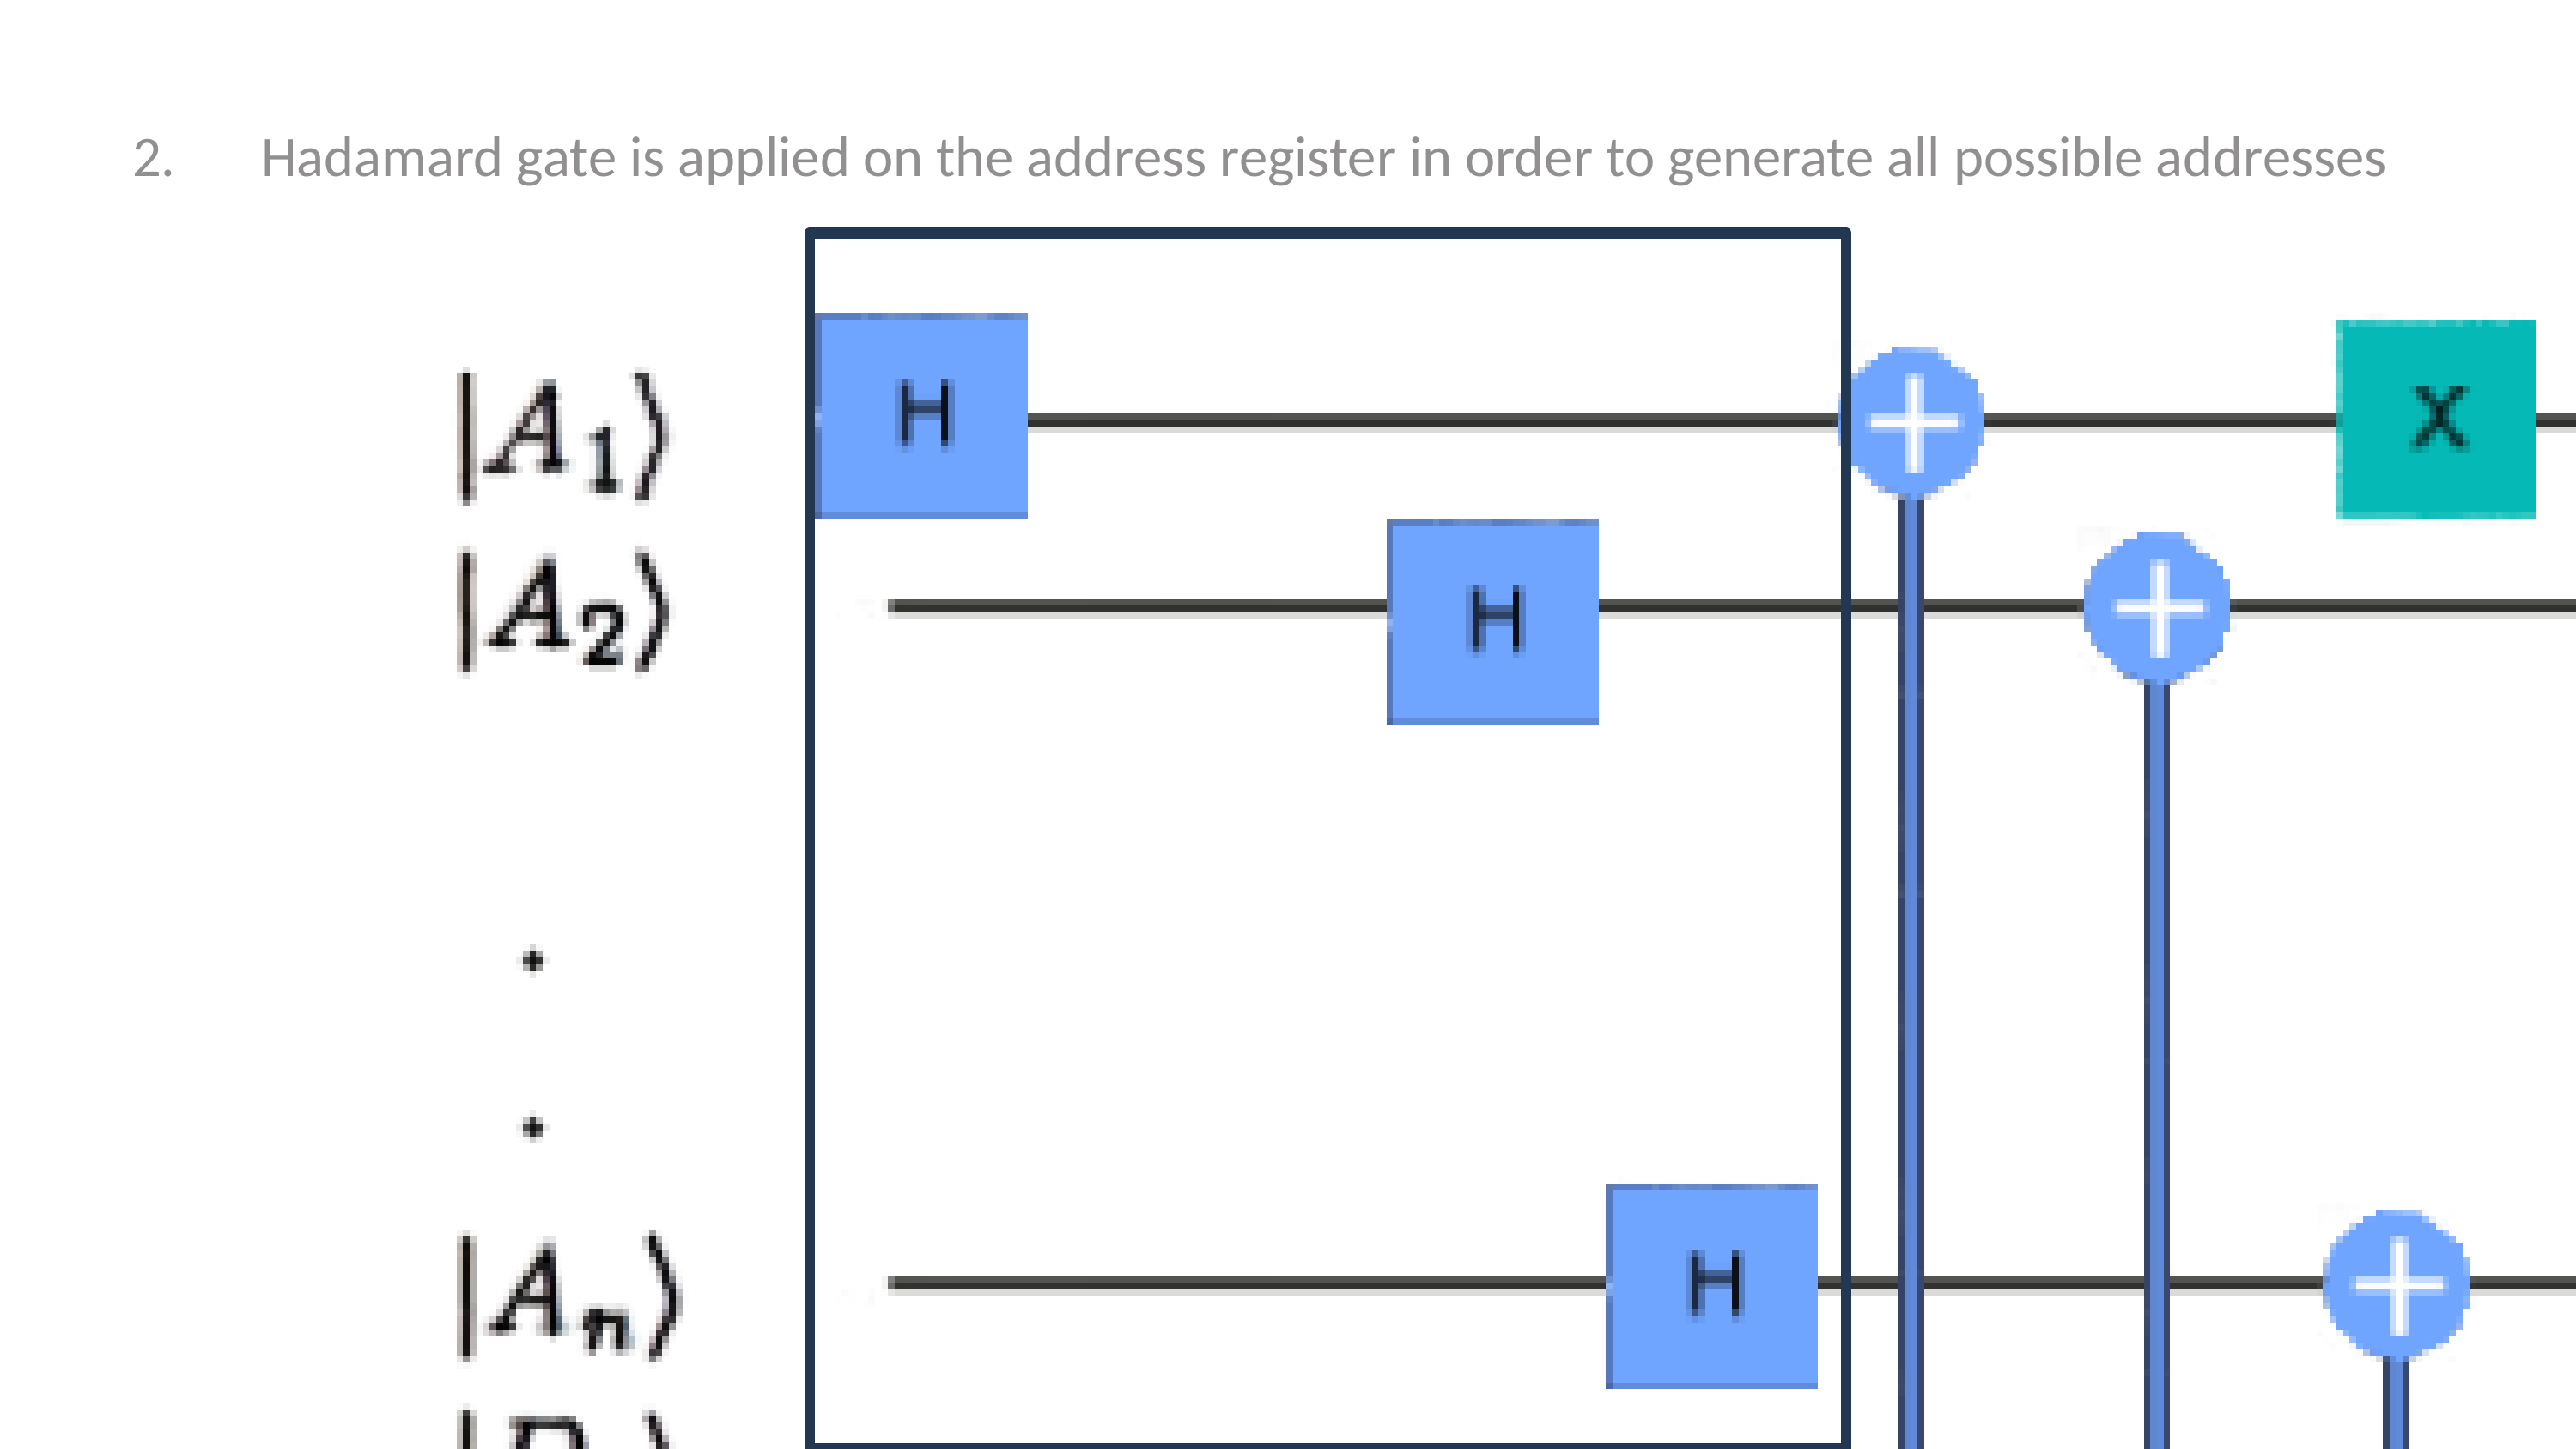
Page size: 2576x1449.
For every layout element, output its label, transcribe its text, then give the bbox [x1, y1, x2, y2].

text_box 2. Hadamard gate is applied on the address register in order to generate all possible addresses [119, 112, 2402, 194]
picture [257, 227, 2576, 1449]
